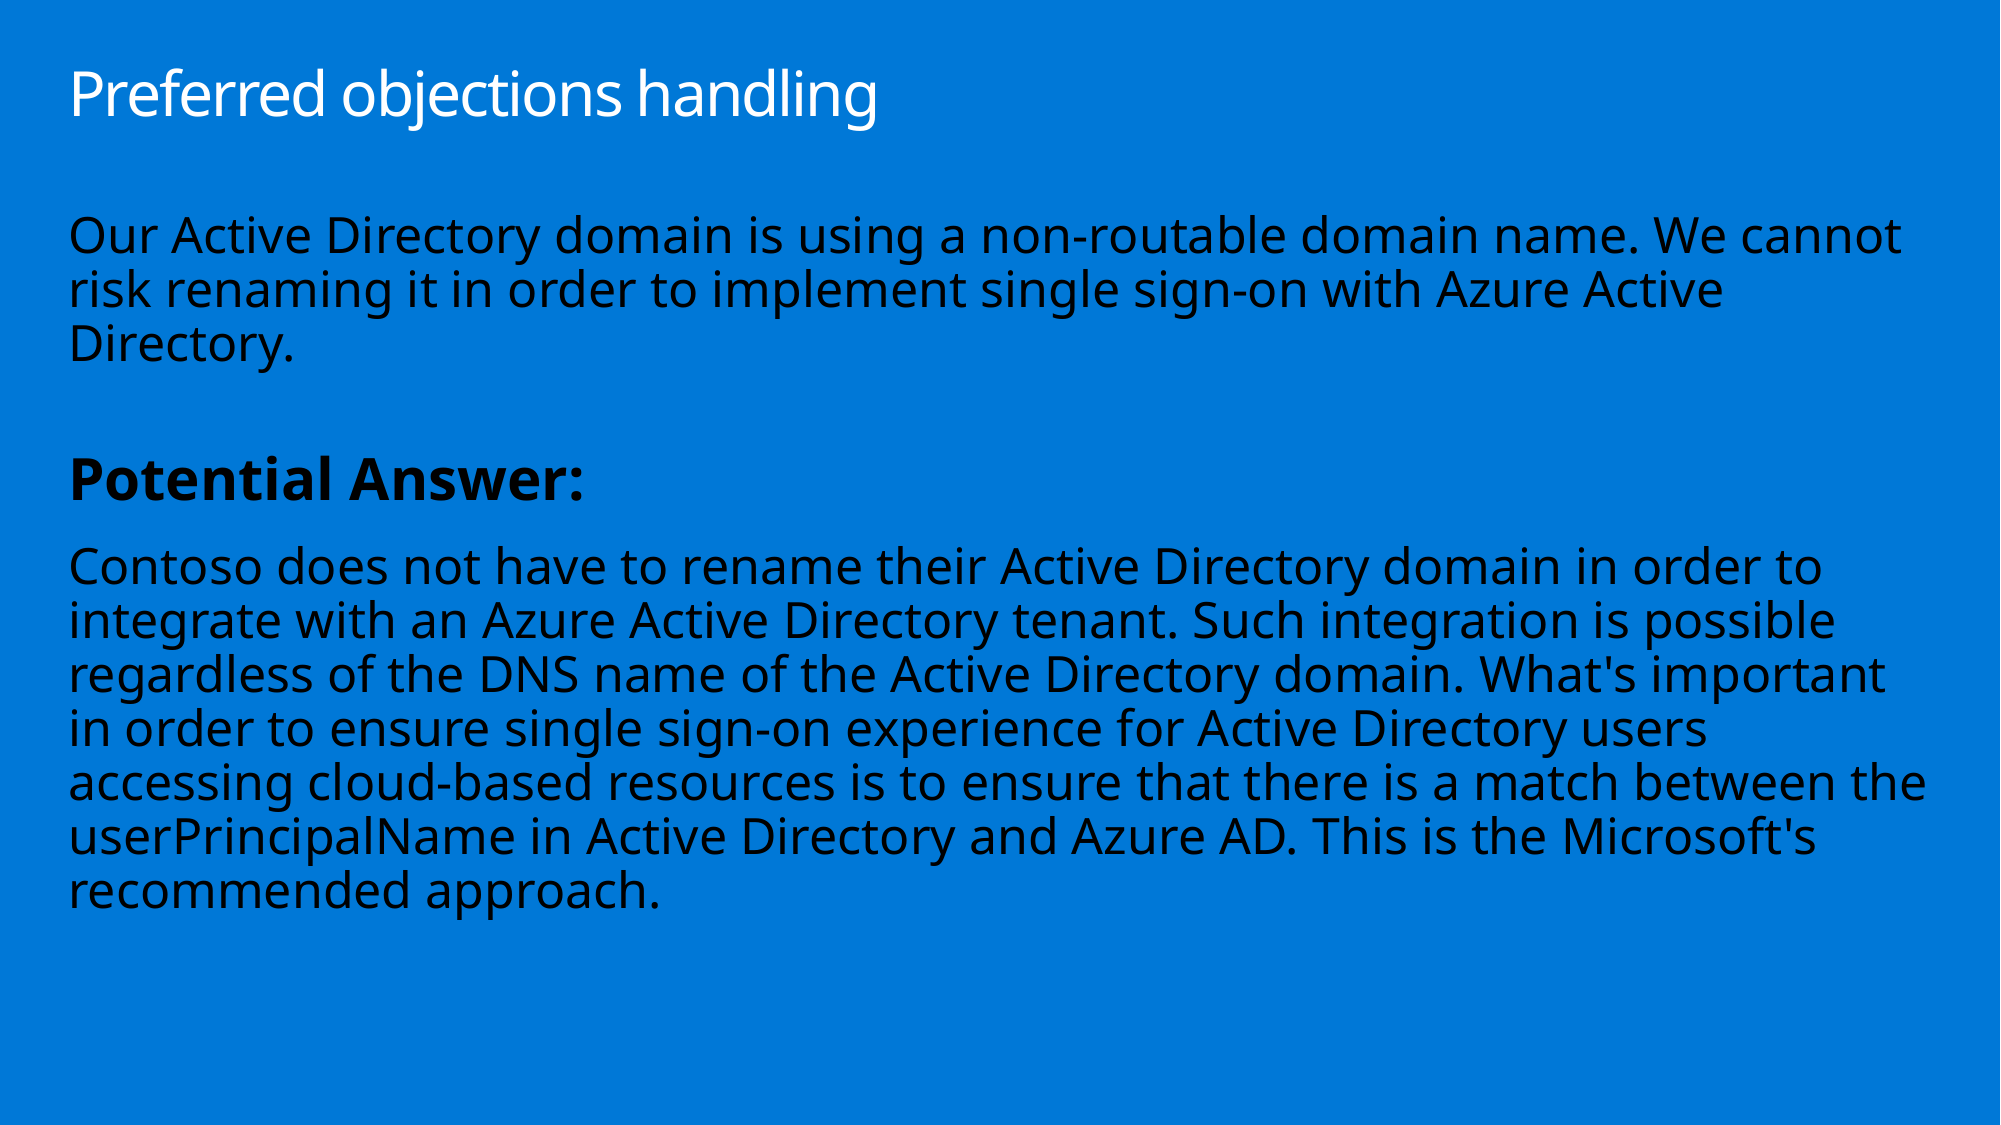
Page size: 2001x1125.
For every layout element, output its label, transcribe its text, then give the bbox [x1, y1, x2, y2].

list Our Active Directory domain is using a non-routable domain name. We cannot risk renaming it in order to implement single sign-on with Azure Active Directory. Potential Answer: Contoso does not have to rename their Active Directory domain in order to integrate with an Azure Active Directory tenant. Such integration is possible regardless of the DNS name of the Active Directory domain. What's important in order to ensure single sign-on experience for Active Directory users accessing cloud-based resources is to ensure that there is a match between the userPrincipalName in Active Directory and Azure AD. This is the Microsoft's recommended approach. [44, 195, 1956, 1107]
title Preferred objections handling [44, 47, 1957, 196]
